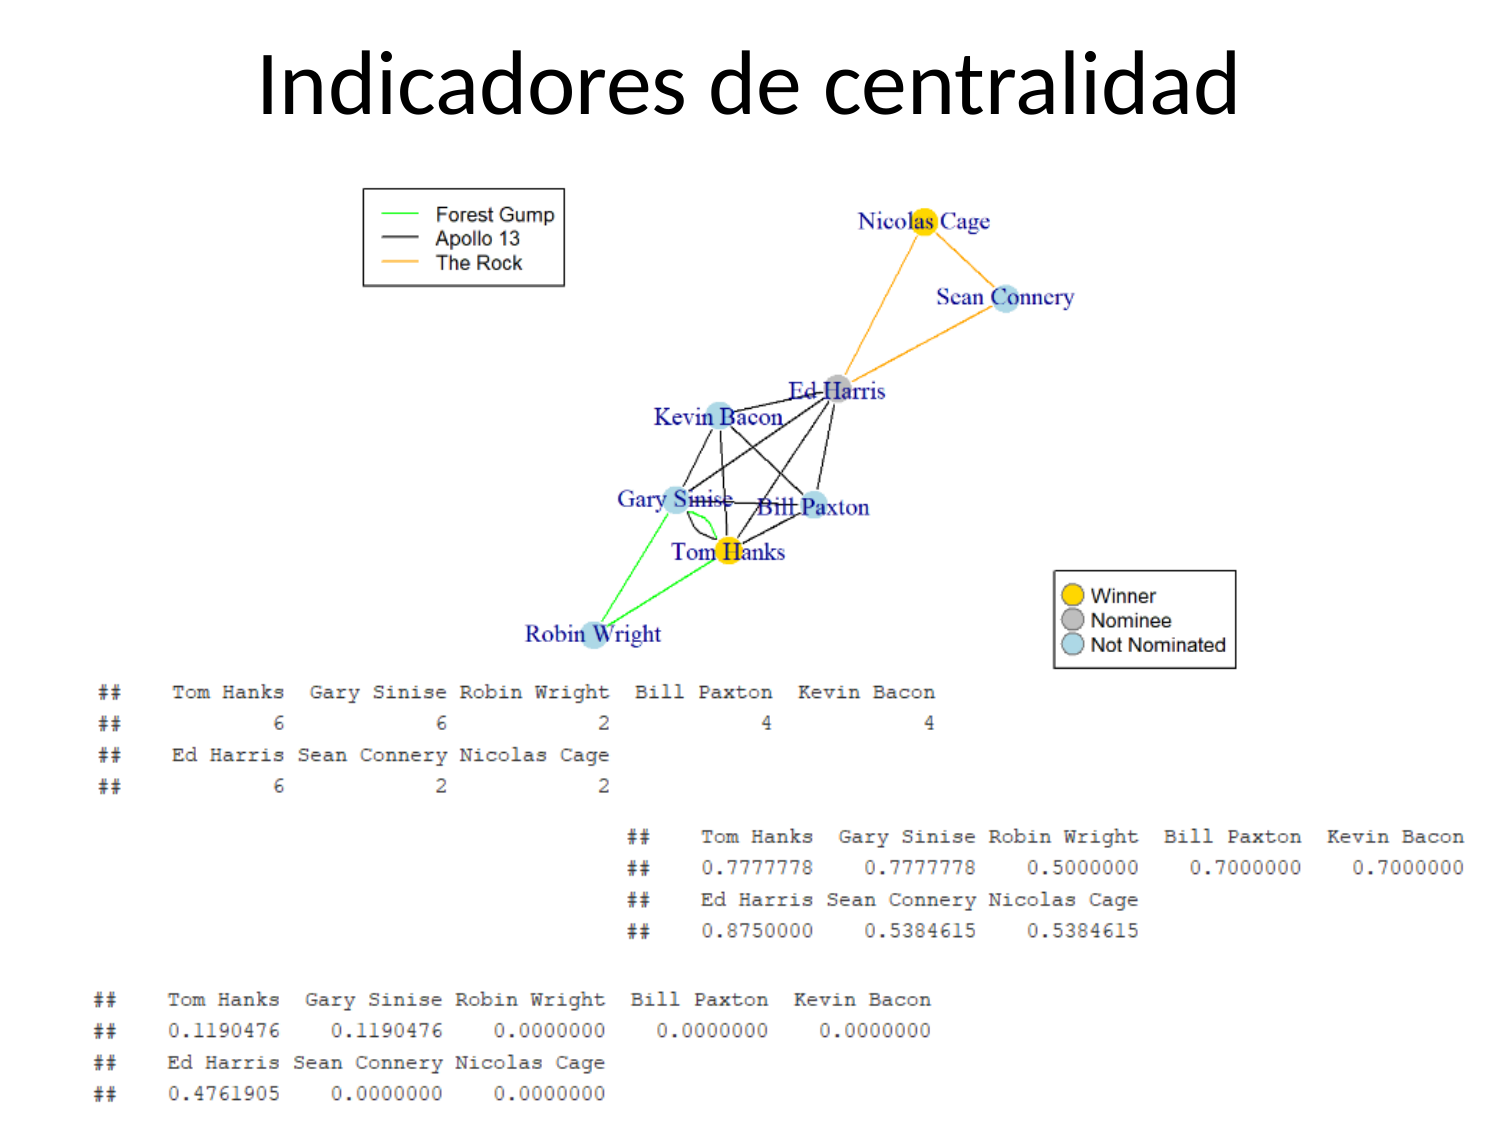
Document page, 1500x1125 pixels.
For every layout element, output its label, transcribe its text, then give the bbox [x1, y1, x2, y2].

picture [88, 184, 1242, 807]
title Indicadores de centralidad [17, 7, 1483, 149]
picture [620, 821, 1471, 945]
picture [88, 984, 941, 1110]
